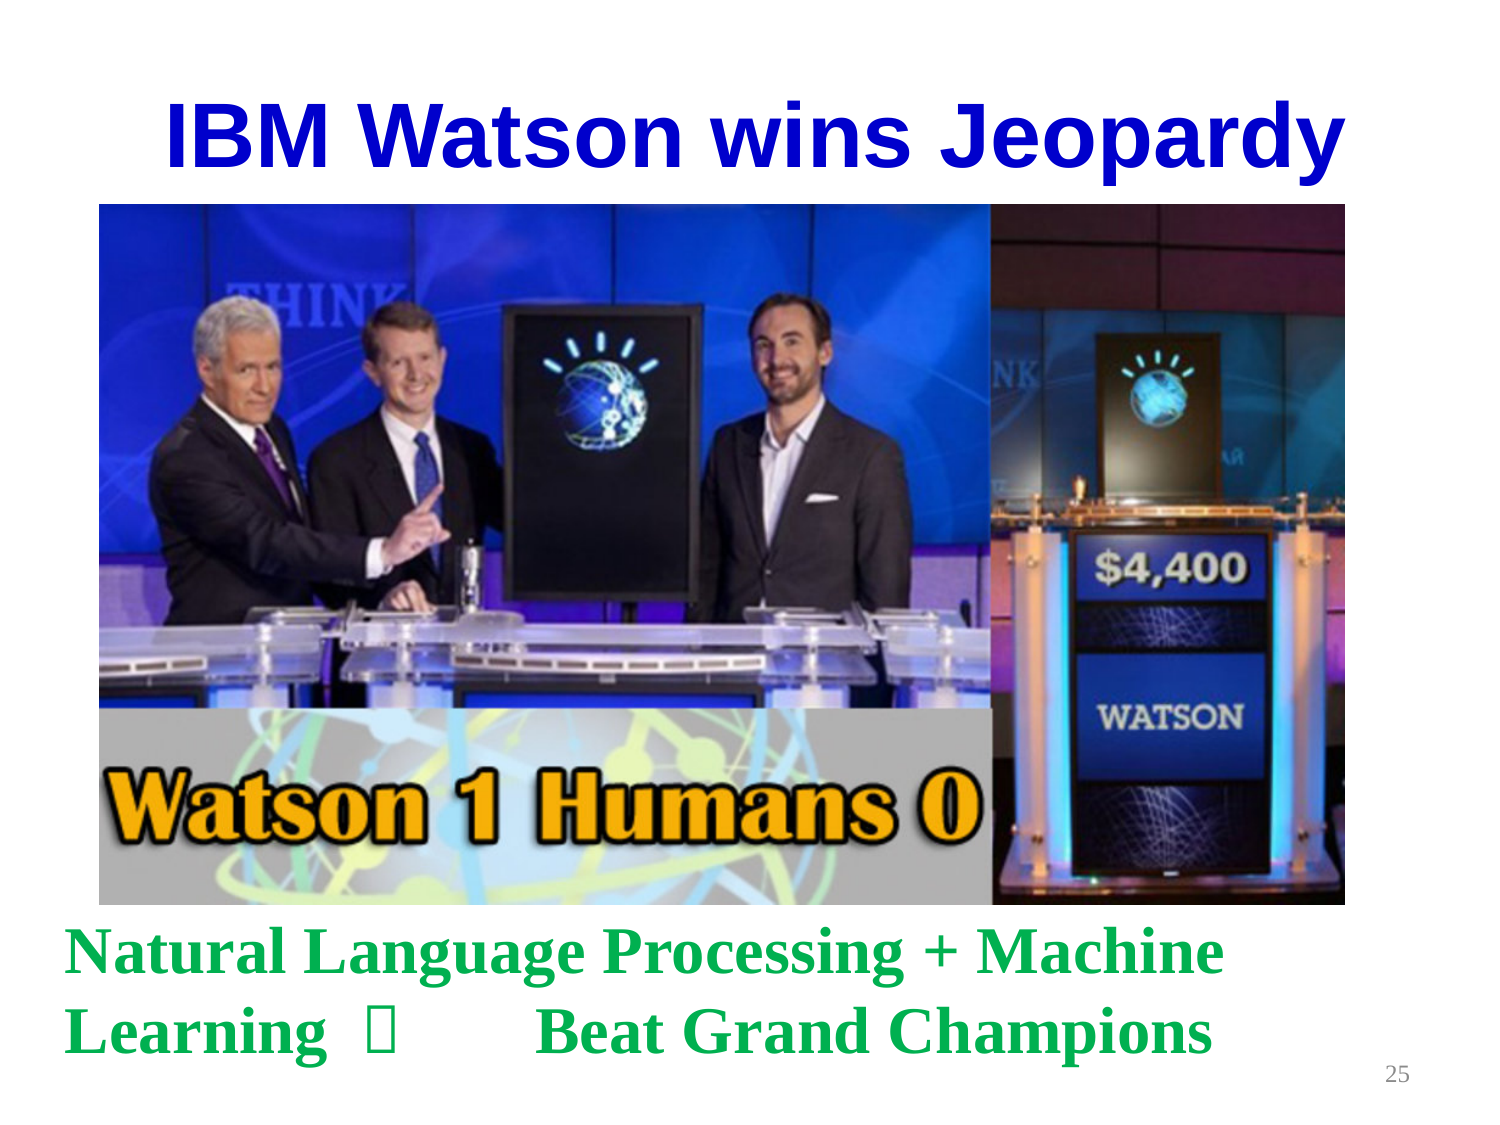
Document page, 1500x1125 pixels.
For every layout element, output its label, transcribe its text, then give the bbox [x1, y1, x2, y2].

title IBM Watson wins Jeopardy [81, 37, 1432, 225]
picture [99, 203, 1345, 905]
slide_number 25 [1074, 1075, 1425, 1103]
text_box Natural Language Processing + Machine Learning  Beat Grand Champions [49, 899, 1463, 1075]
